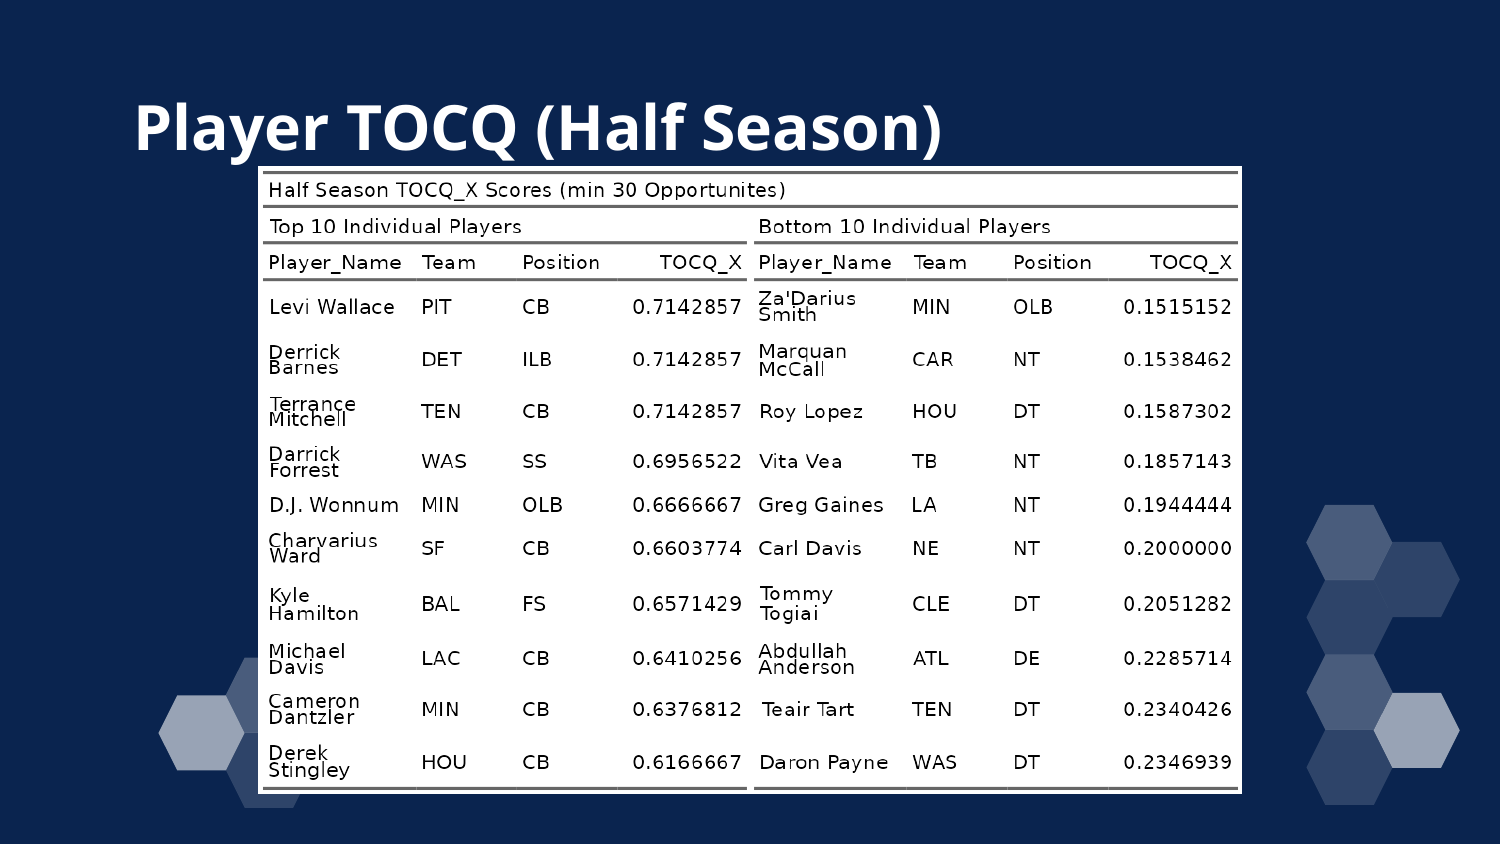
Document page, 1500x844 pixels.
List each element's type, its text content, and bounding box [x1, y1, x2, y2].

picture [257, 166, 1242, 795]
title Player TOCQ (Half Season) [118, 72, 1382, 167]
